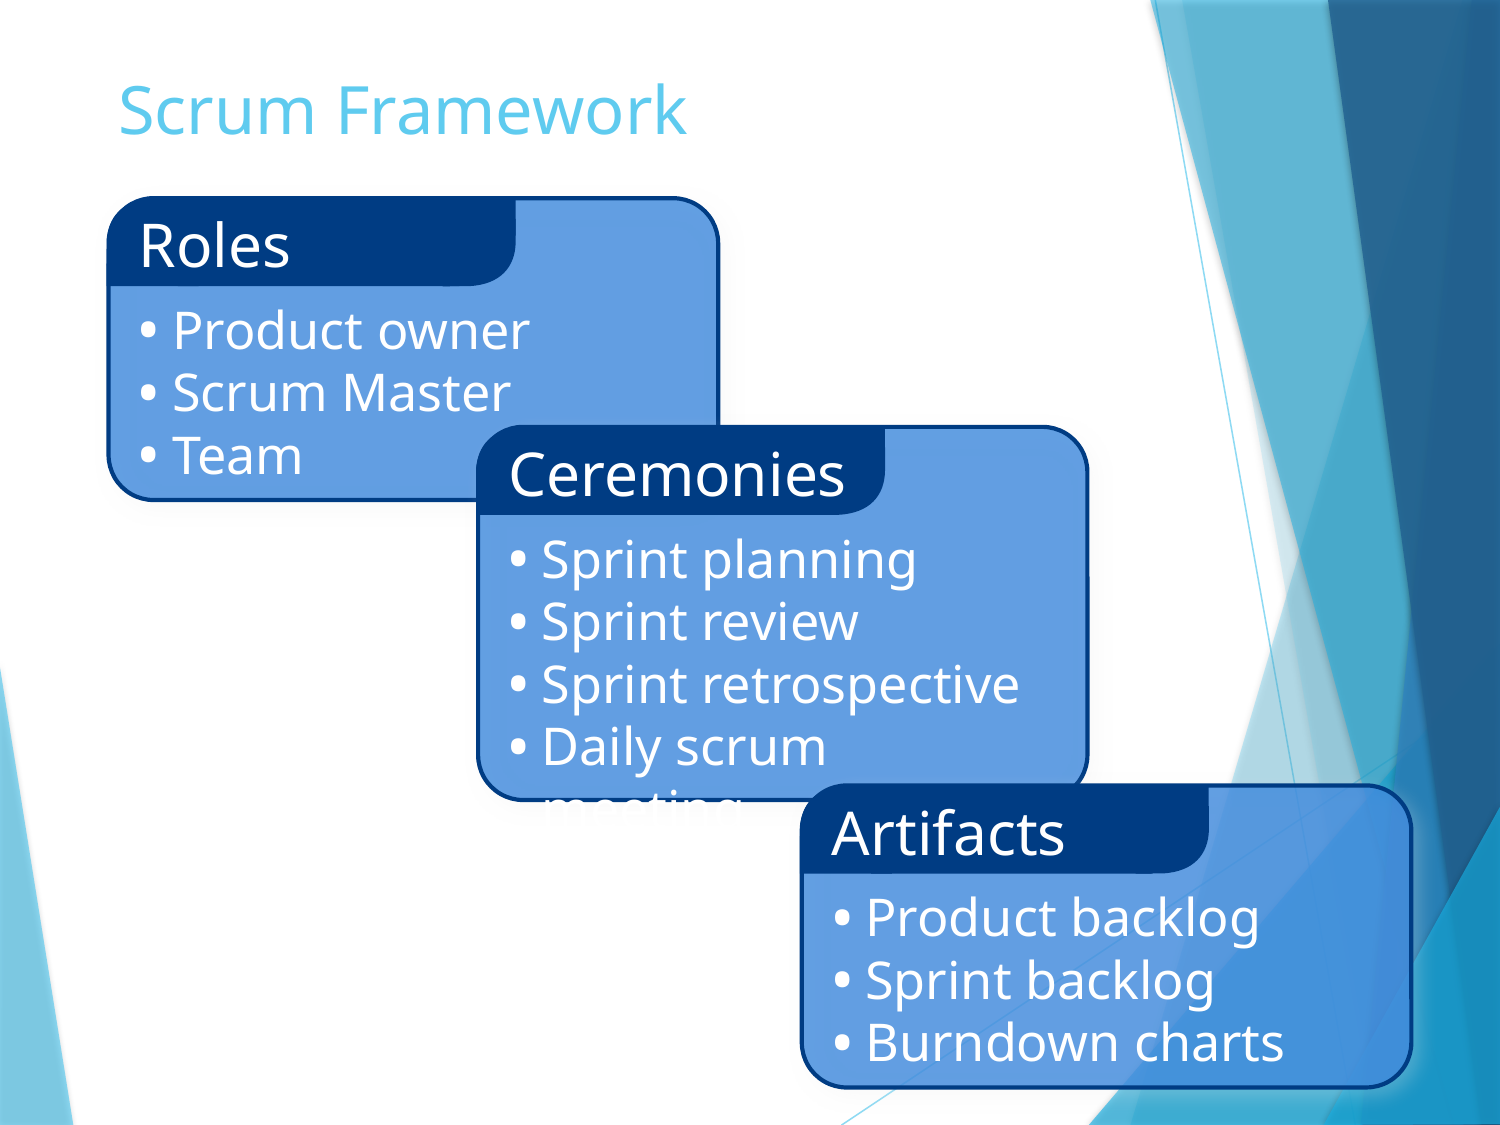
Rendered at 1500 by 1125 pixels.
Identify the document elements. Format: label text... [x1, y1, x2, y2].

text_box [799, 784, 1412, 1088]
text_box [106, 197, 719, 501]
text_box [475, 426, 1088, 801]
title Scrum Framework [103, 59, 1397, 215]
